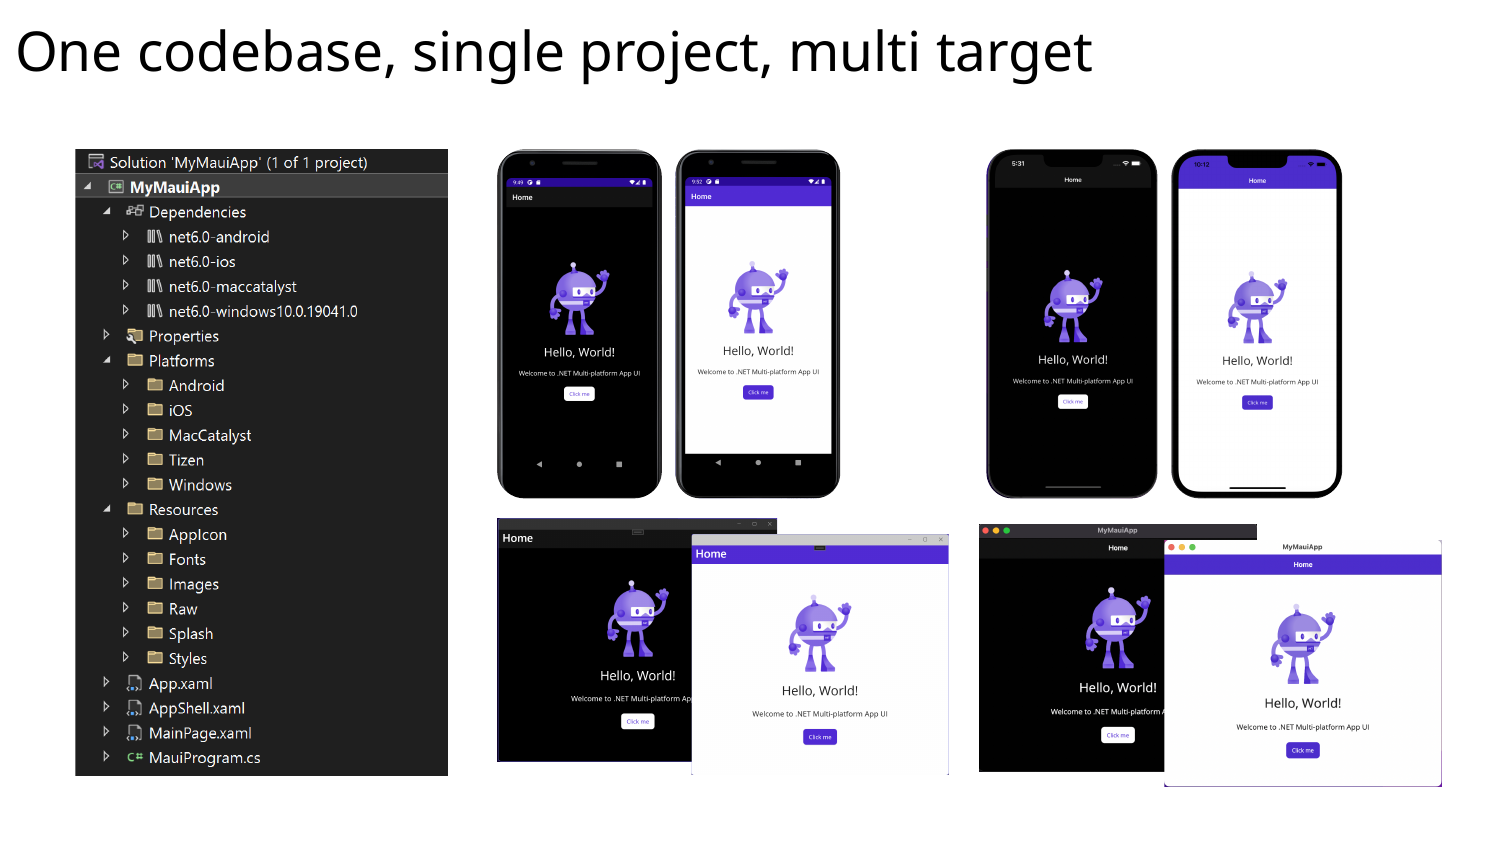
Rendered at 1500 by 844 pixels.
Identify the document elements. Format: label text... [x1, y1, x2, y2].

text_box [74, 149, 449, 776]
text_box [496, 149, 1443, 787]
title One codebase, single project, multi target [0, 1, 1238, 150]
